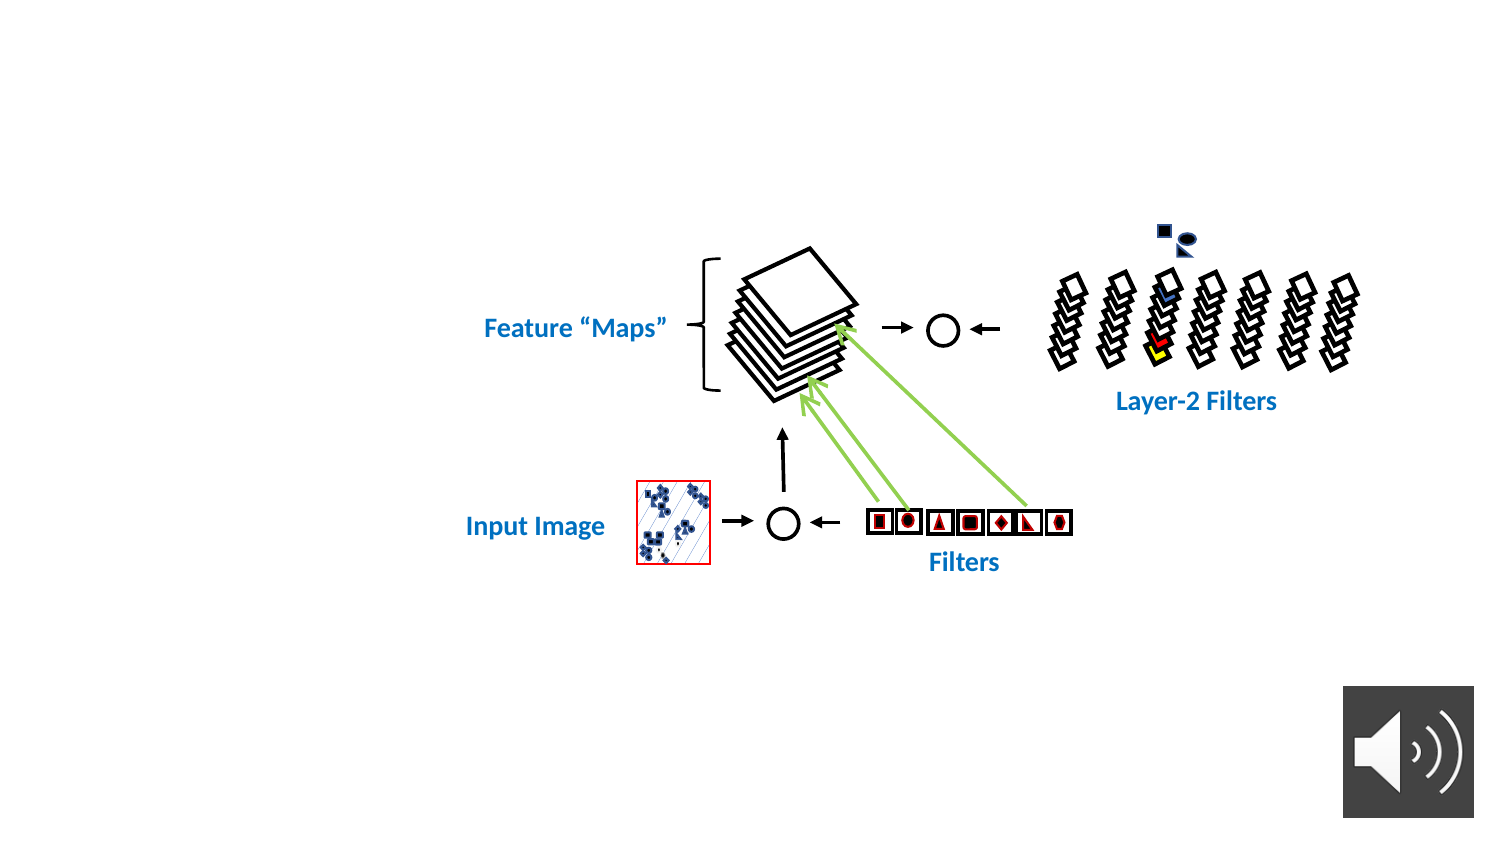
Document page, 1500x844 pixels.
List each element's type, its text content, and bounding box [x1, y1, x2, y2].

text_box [636, 480, 711, 565]
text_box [1240, 275, 1269, 365]
text_box [1156, 268, 1183, 297]
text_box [1105, 274, 1134, 364]
text_box [1144, 342, 1171, 366]
text_box [1149, 306, 1176, 330]
text_box [1146, 329, 1173, 353]
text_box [1157, 224, 1196, 257]
text_box Feature “Maps” [469, 302, 683, 351]
text_box Input Image [451, 500, 621, 549]
text_box [928, 314, 958, 323]
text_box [721, 427, 841, 540]
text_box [1329, 278, 1357, 368]
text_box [807, 375, 909, 511]
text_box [1286, 276, 1315, 366]
text_box [1147, 317, 1175, 341]
text_box Filters [914, 536, 1015, 585]
text_box Layer-2 Filters [1101, 374, 1293, 424]
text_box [726, 247, 858, 402]
text_box [1151, 294, 1178, 318]
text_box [867, 510, 1072, 534]
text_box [799, 392, 807, 502]
text_box [1153, 284, 1181, 308]
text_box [1196, 274, 1225, 364]
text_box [834, 323, 1027, 506]
text_box [686, 258, 721, 392]
picture [1341, 685, 1475, 819]
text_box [1057, 277, 1086, 366]
